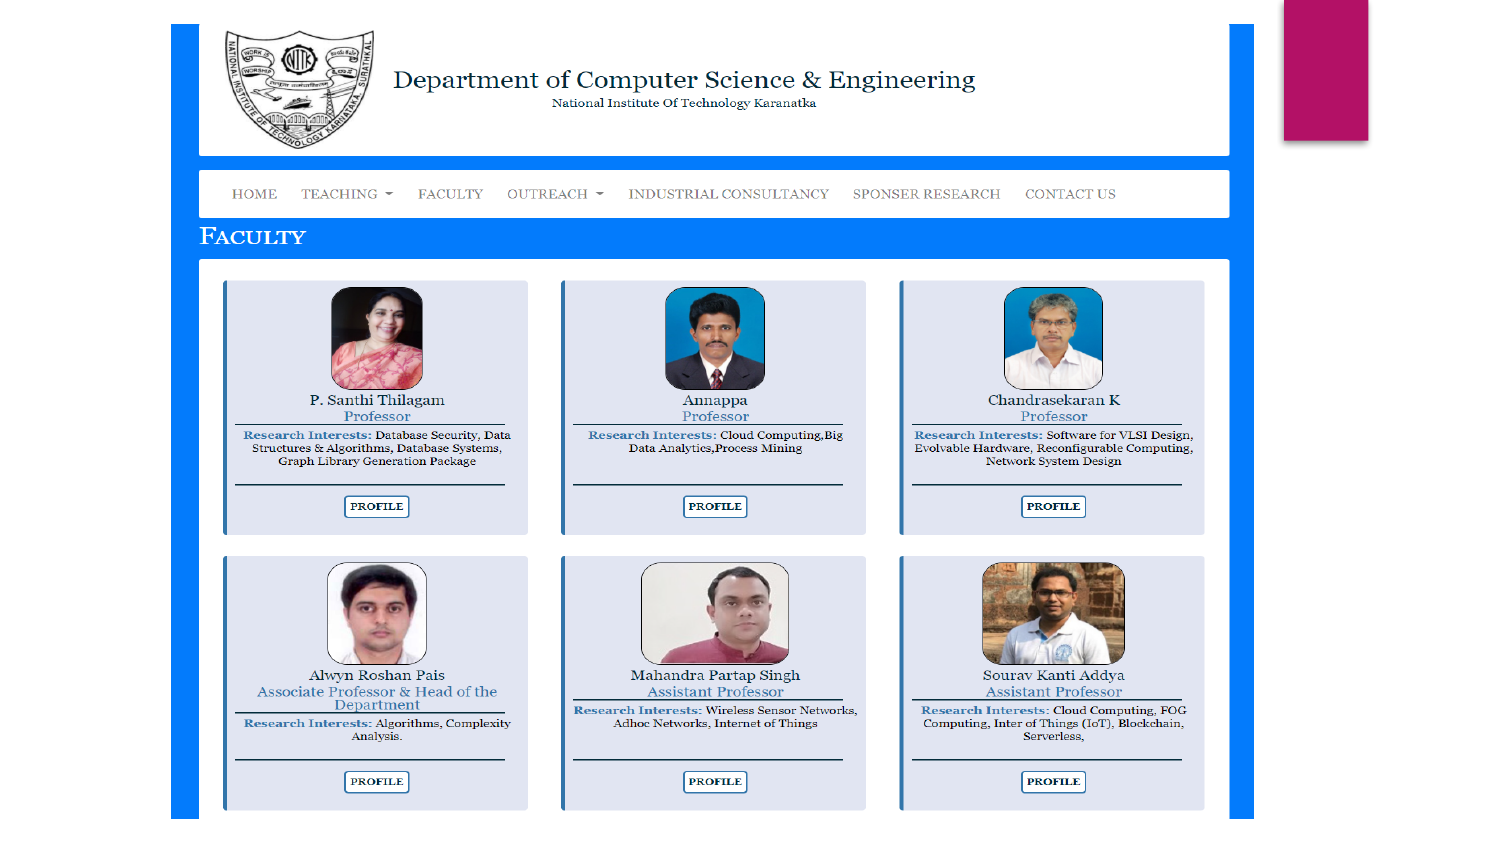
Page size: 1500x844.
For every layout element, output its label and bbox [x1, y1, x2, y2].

picture [171, 24, 1254, 819]
